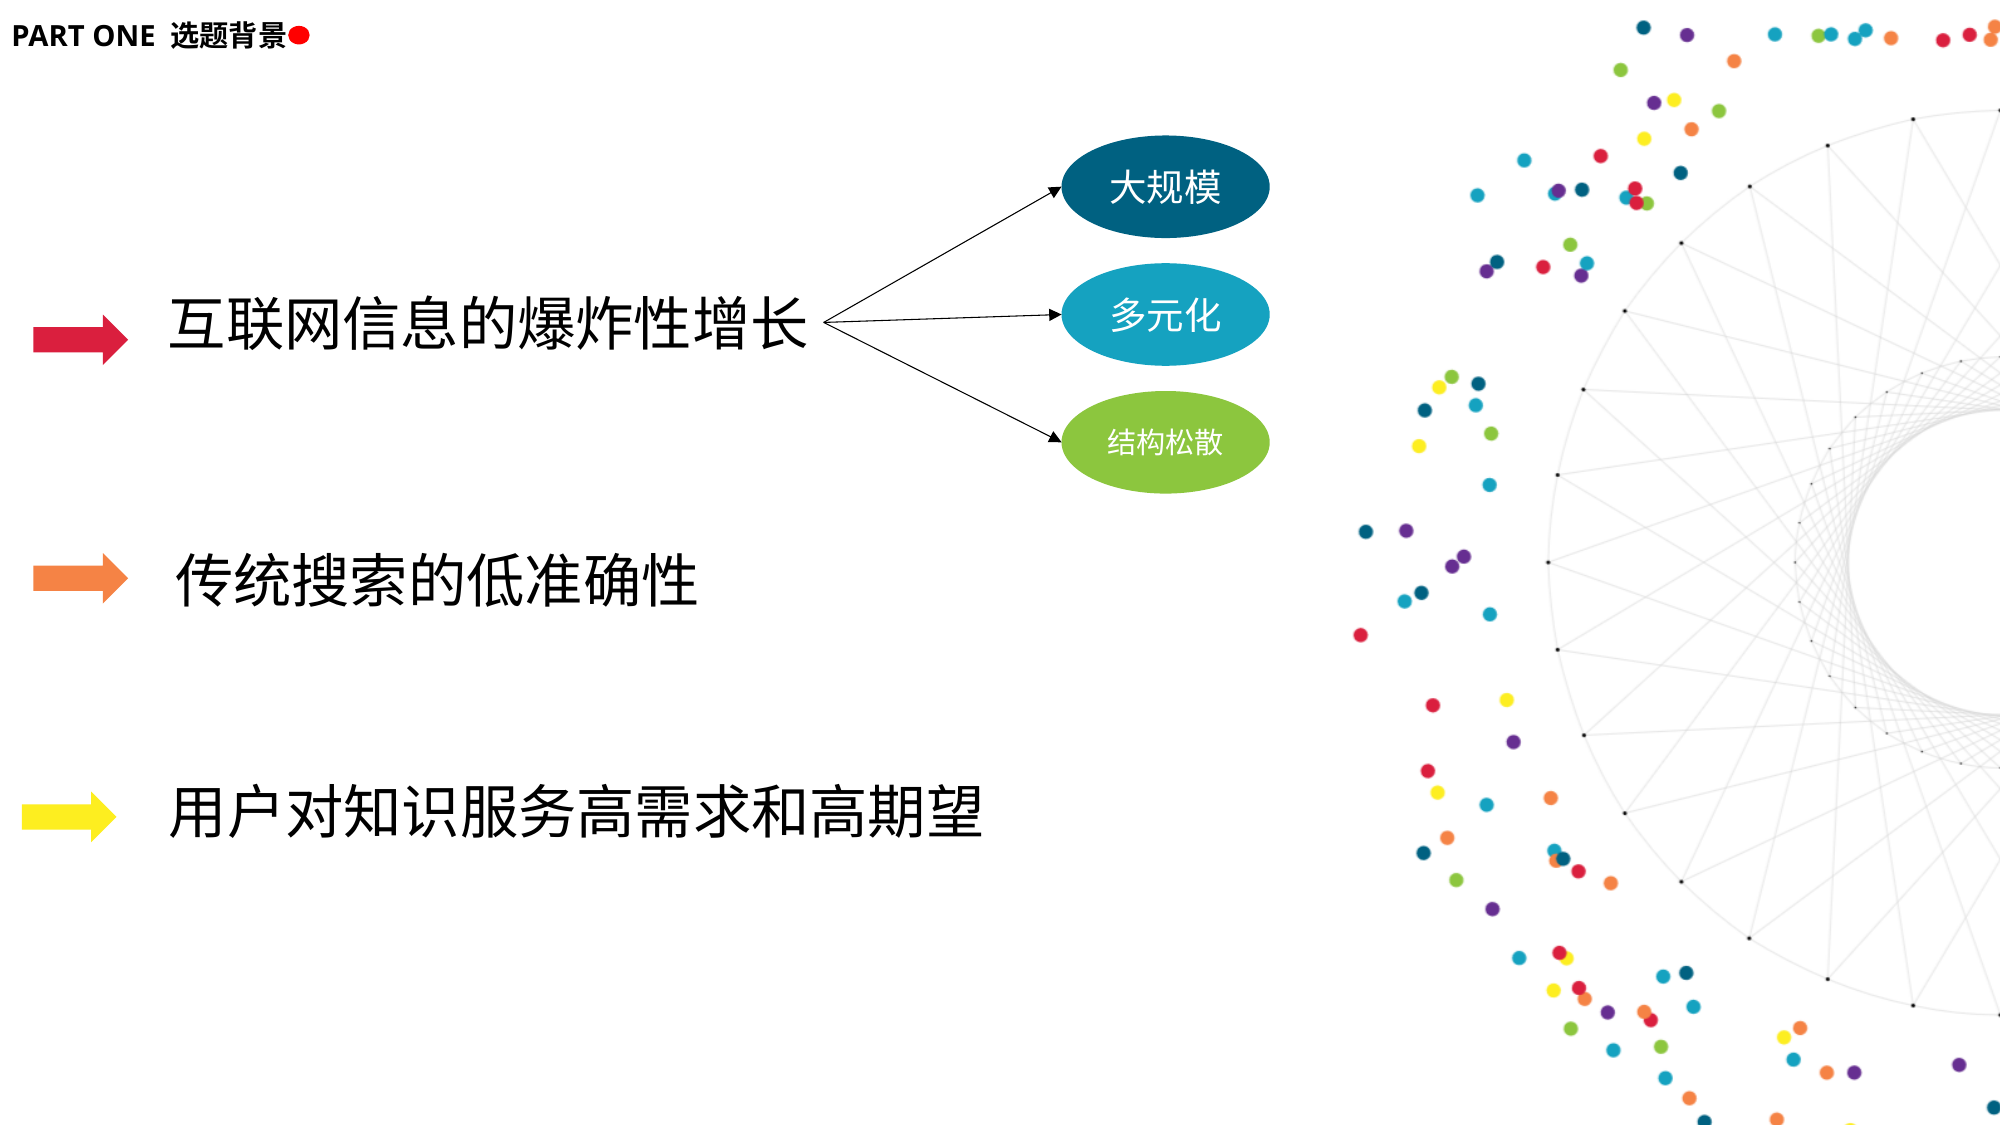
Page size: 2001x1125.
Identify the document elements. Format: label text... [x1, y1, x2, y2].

text_box [32, 312, 130, 368]
picture [1269, 0, 2000, 1125]
text_box [32, 550, 130, 607]
text_box 用户对知识服务高需求和高期望 [154, 767, 1000, 853]
text_box PART ONE 选题背景 [0, 9, 303, 60]
text_box 大规模 [1060, 134, 1271, 240]
text_box [20, 789, 118, 845]
text_box [287, 24, 311, 46]
text_box 结构松散 [1060, 389, 1271, 495]
text_box 互联网信息的爆炸性增长 [153, 280, 824, 365]
text_box 传统搜索的低准确性 [160, 537, 715, 622]
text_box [827, 314, 1062, 322]
text_box 多元化 [1062, 262, 1271, 367]
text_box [827, 322, 1062, 443]
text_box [827, 186, 1062, 314]
